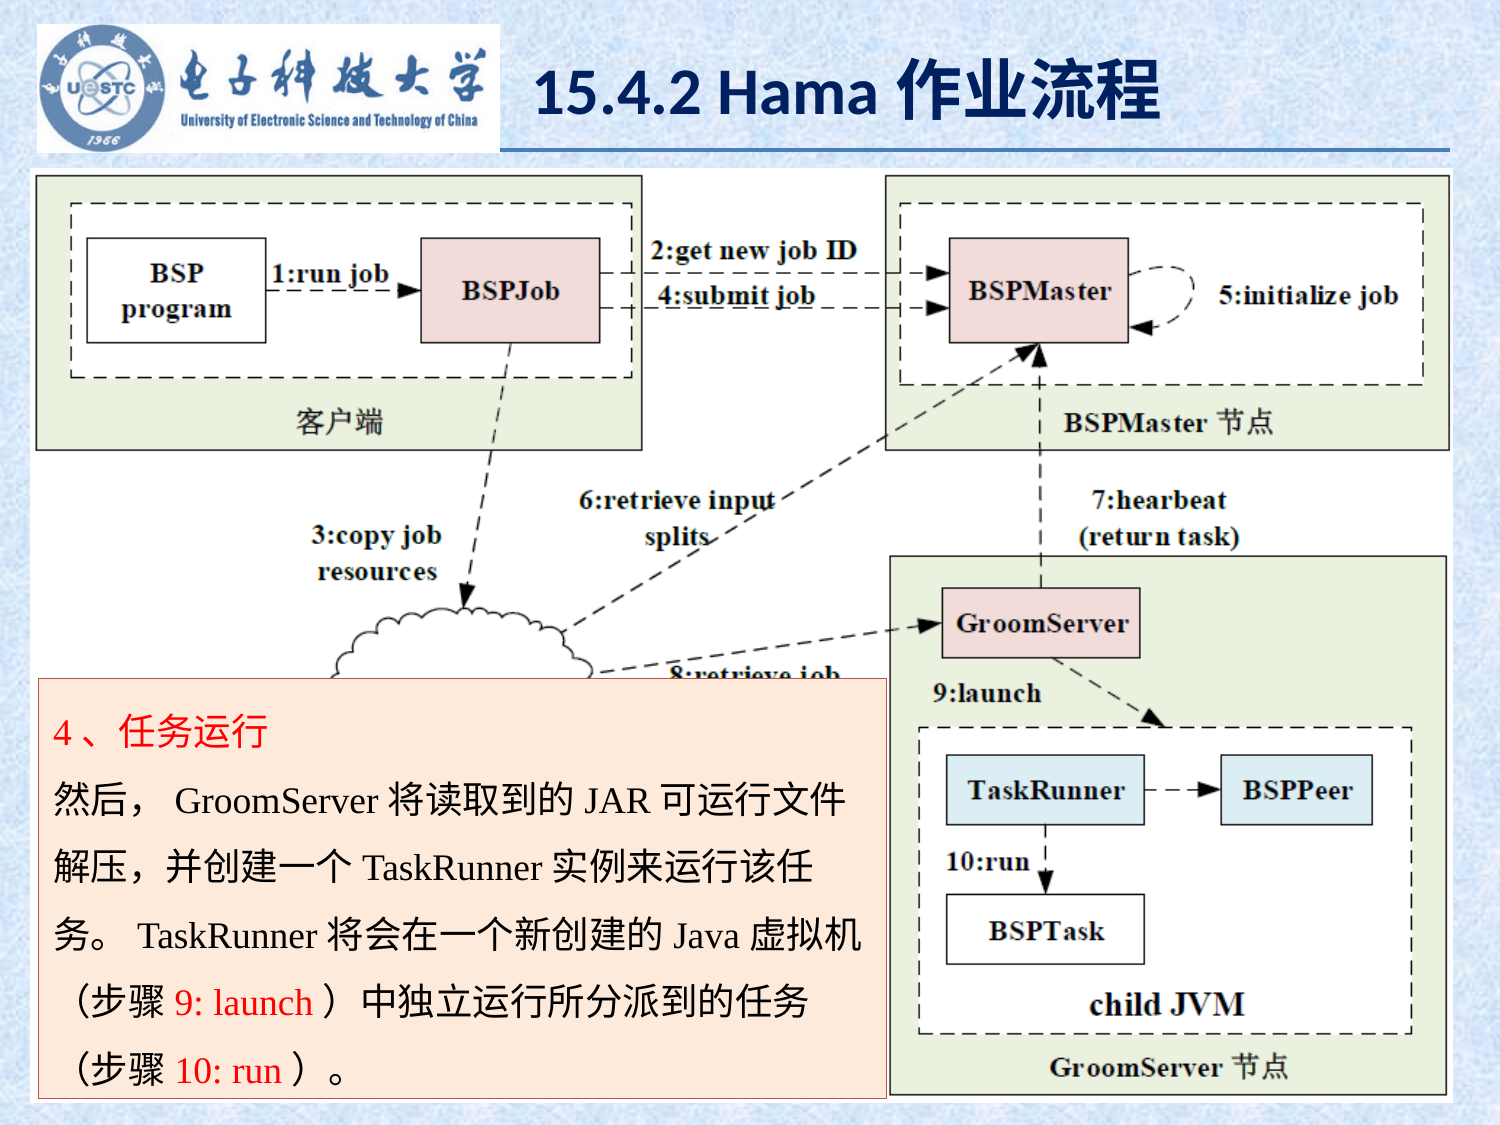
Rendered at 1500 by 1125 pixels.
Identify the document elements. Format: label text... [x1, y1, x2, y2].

picture [0, 0, 1500, 1125]
text_box 15.4.2 Hama作业流程 [517, 40, 1430, 136]
